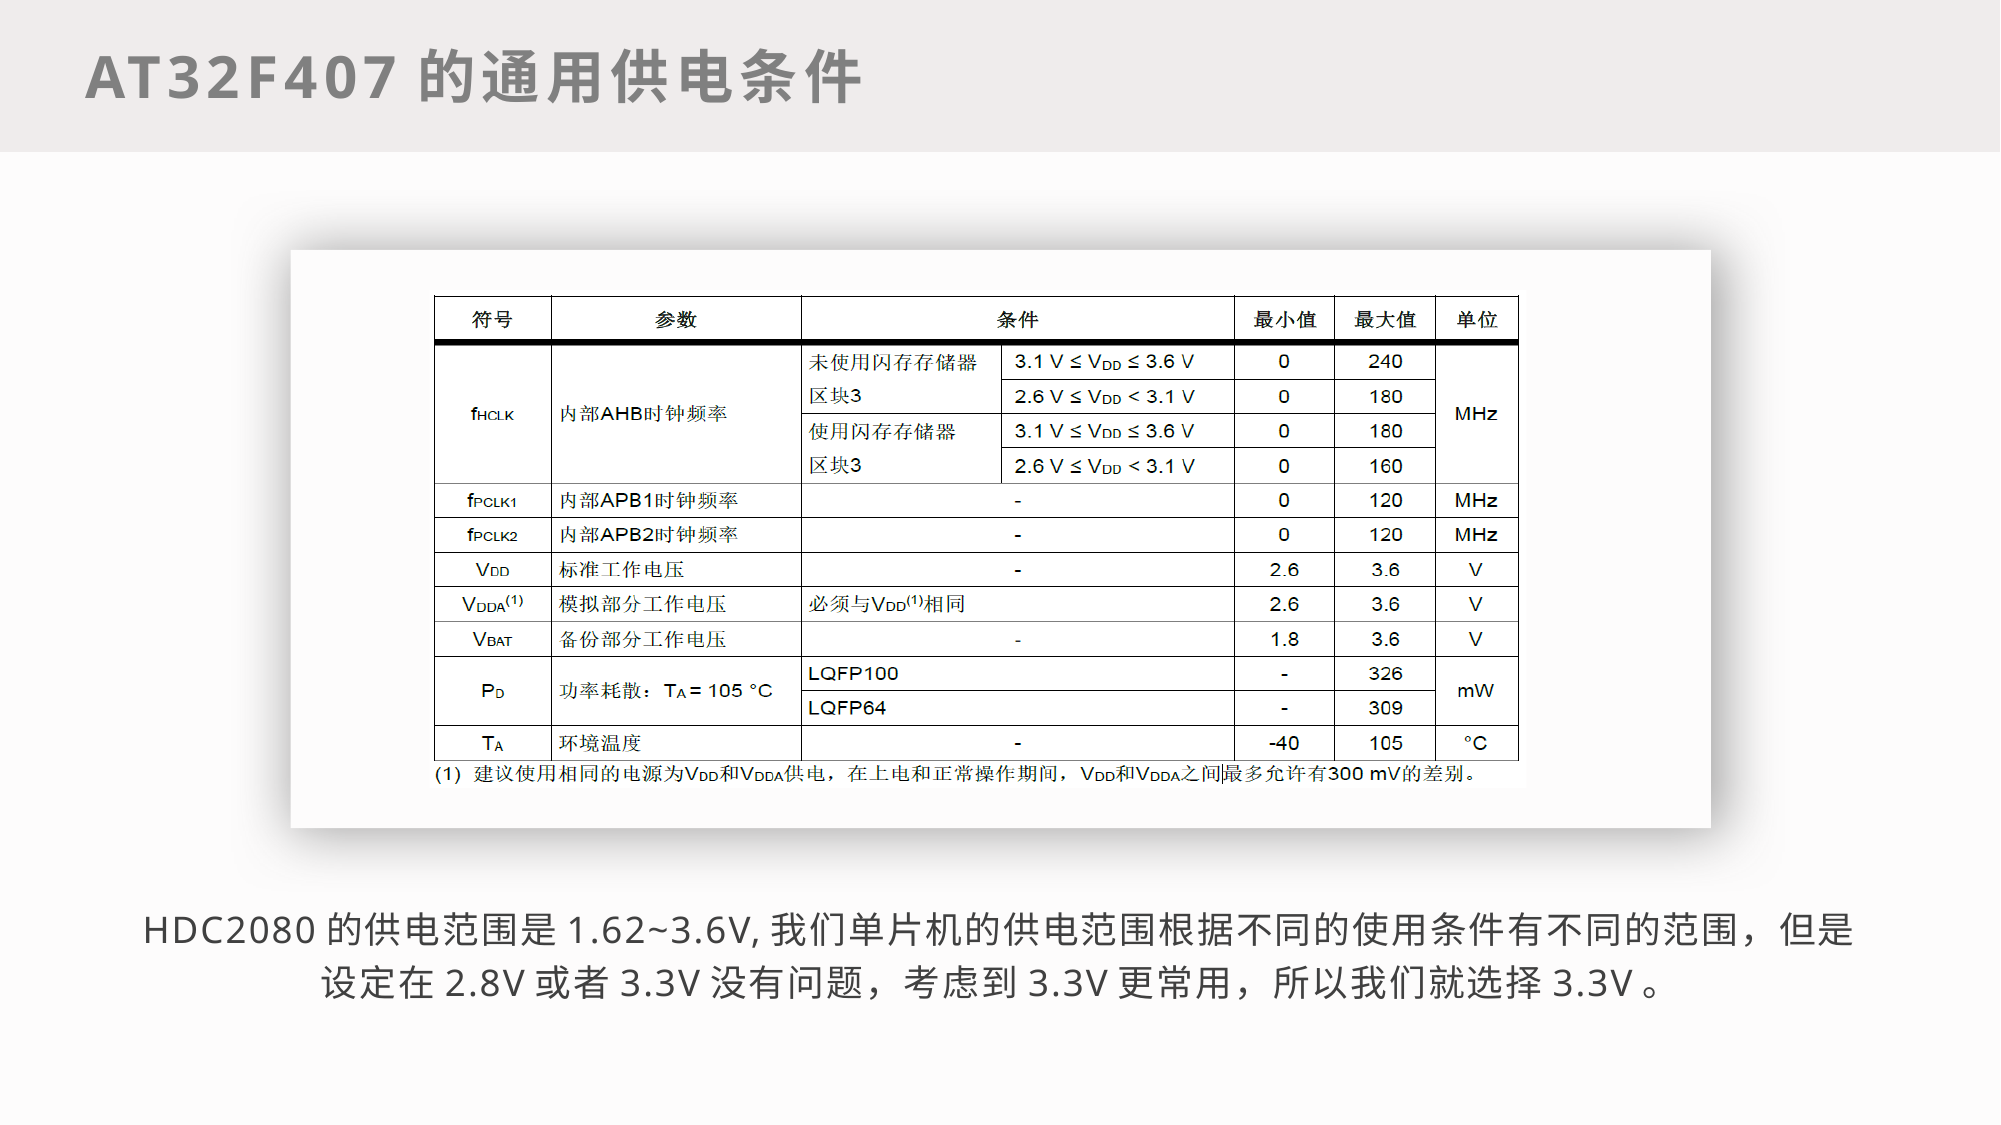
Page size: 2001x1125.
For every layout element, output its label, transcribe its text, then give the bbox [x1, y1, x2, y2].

text_box HDC2080的供电范围是1.62~3.6V,我们单片机的供电范围根据不同的使用条件有不同的范围，但是设定在2.8V或者3.3V没有问题，考虑到3.3V更常用，所以我们就选择3.3V。 [124, 876, 1875, 1025]
text_box [0, 0, 2000, 153]
text_box AT32F407的通用供电条件 [75, 24, 1925, 125]
text_box [0, 153, 2000, 1075]
picture [429, 290, 1527, 788]
text_box [290, 249, 1712, 829]
